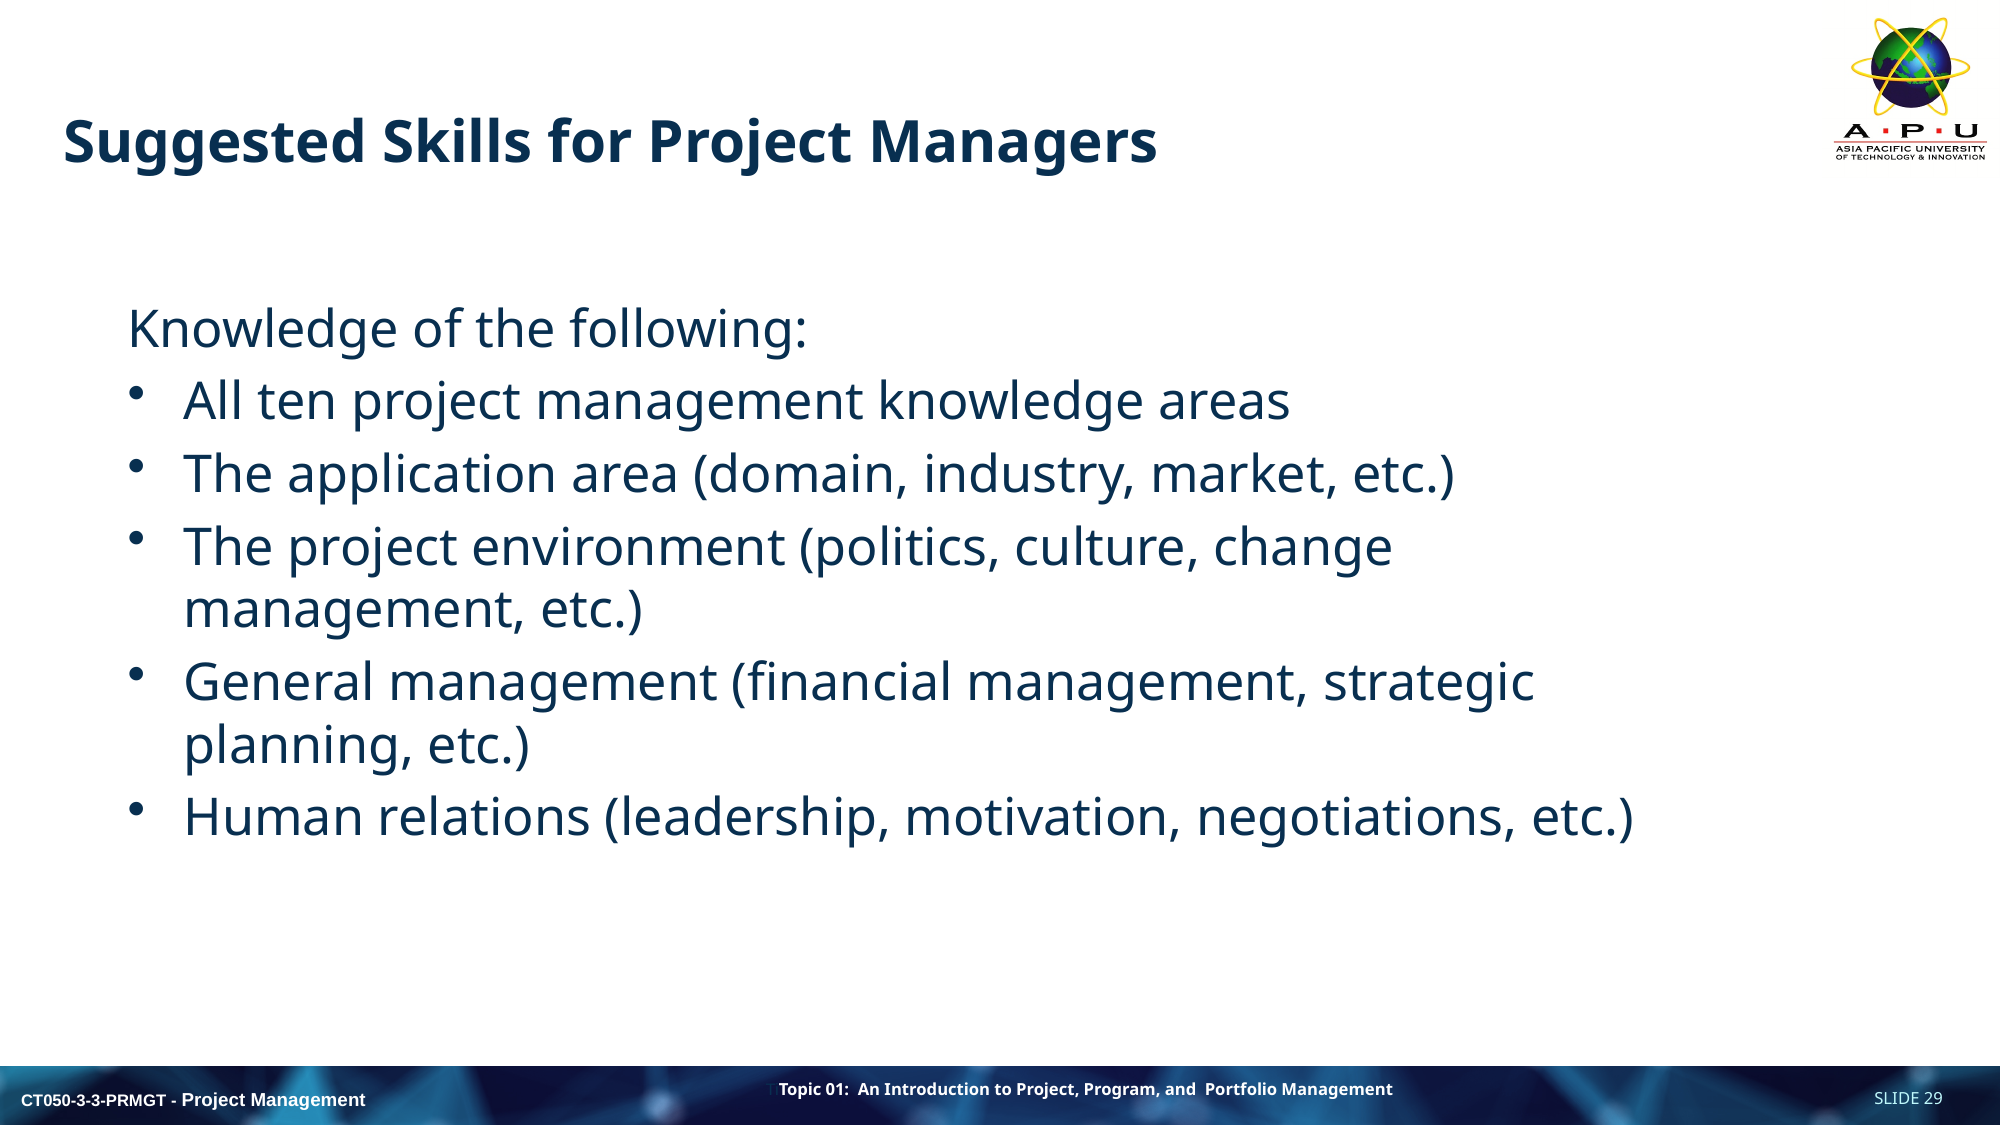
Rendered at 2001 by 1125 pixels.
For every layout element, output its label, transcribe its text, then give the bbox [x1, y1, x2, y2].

picture [1822, 0, 2000, 178]
picture [0, 1066, 2000, 1125]
title Suggested Skills for Project Managers [48, 45, 1764, 233]
list Knowledge of the following: All ten project management knowledge areas The application area (domain, industry, market, etc.) The project environment (politics, culture, change management, etc.) General management (financial management, strategic planning, etc.) Human relations (leadership, motivation, negotiations, etc.) [112, 287, 1677, 975]
